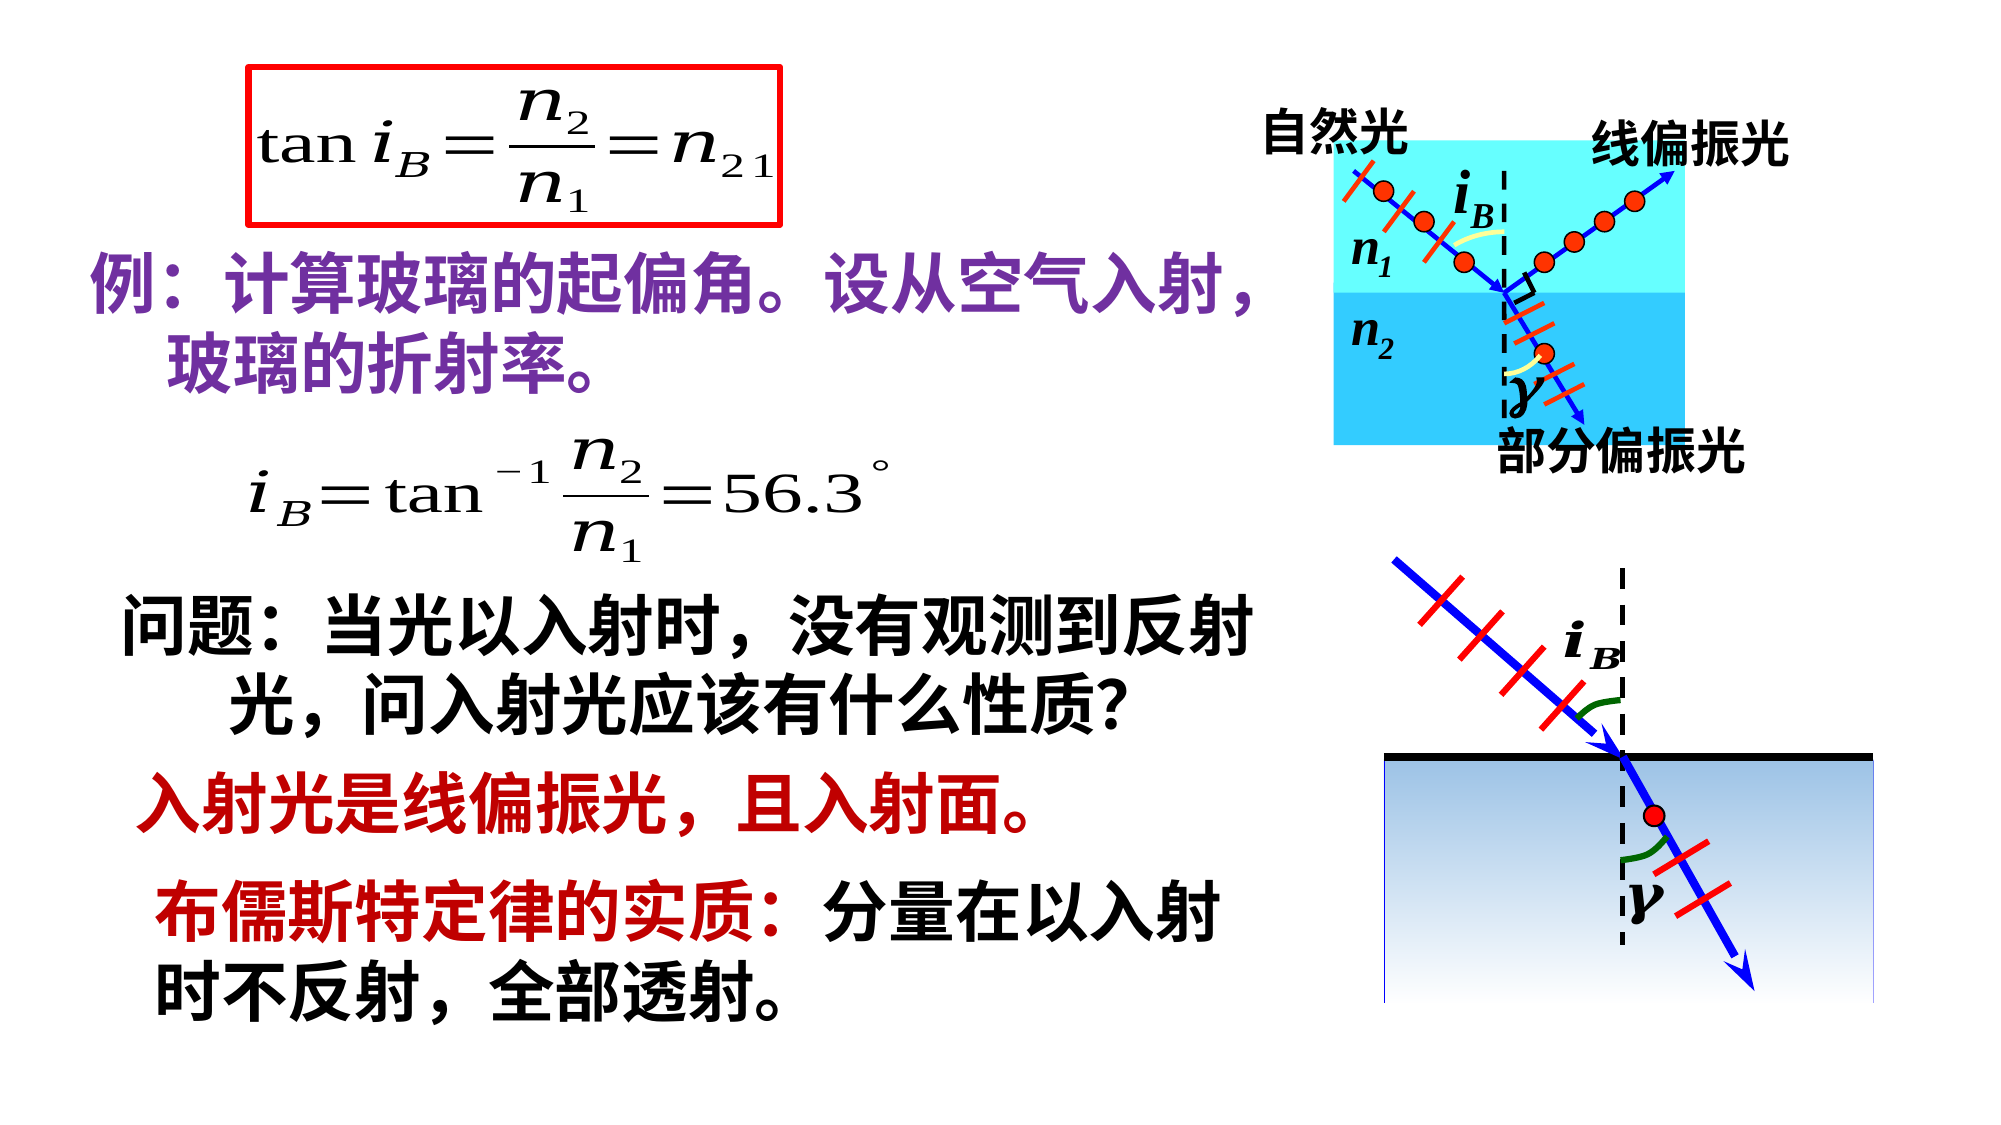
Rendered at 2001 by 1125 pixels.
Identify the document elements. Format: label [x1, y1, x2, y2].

text_box [1419, 576, 1463, 625]
text_box [1622, 756, 1755, 992]
text_box [1501, 646, 1545, 695]
text_box [1383, 759, 1874, 1004]
text_box [1653, 841, 1709, 875]
text_box [1393, 559, 1625, 760]
text_box [1540, 681, 1585, 730]
text_box [1244, 93, 1807, 488]
text_box [1459, 611, 1503, 660]
text_box [1675, 882, 1731, 917]
